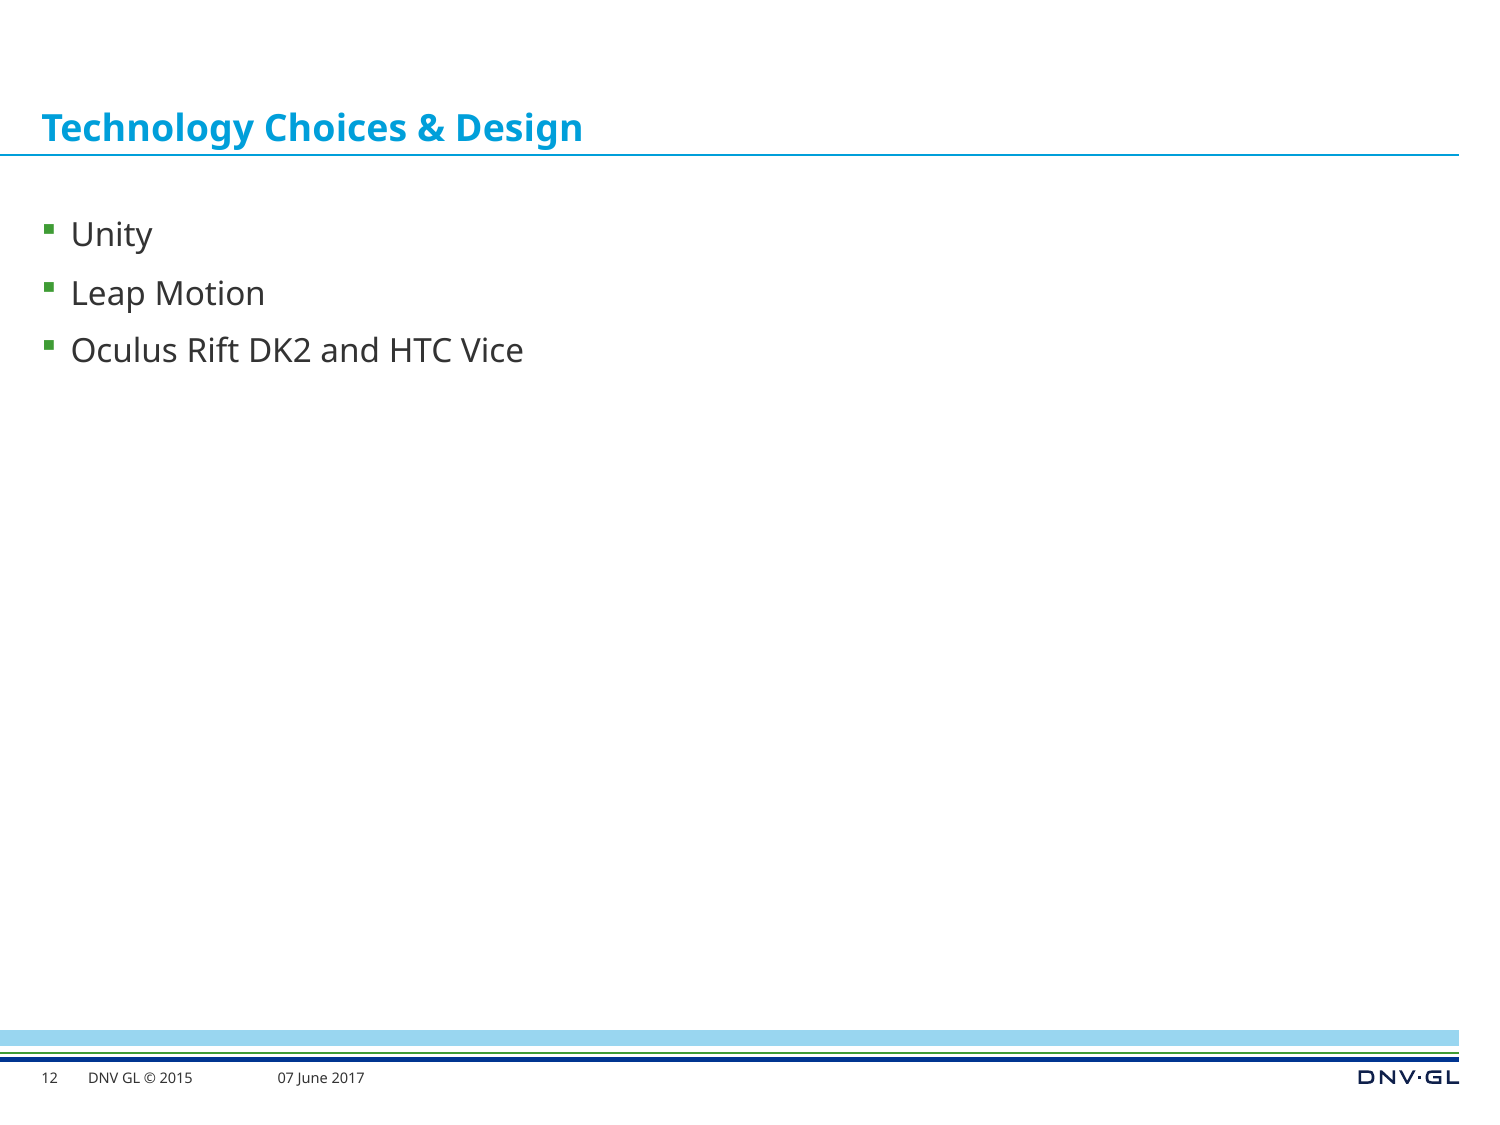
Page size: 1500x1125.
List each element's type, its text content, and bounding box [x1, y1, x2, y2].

title Technology Choices & Design [41, 39, 1459, 150]
slide_number 12 [41, 1069, 81, 1099]
list Unity Leap Motion Oculus Rift DK2 and HTC Vice [41, 208, 1459, 983]
